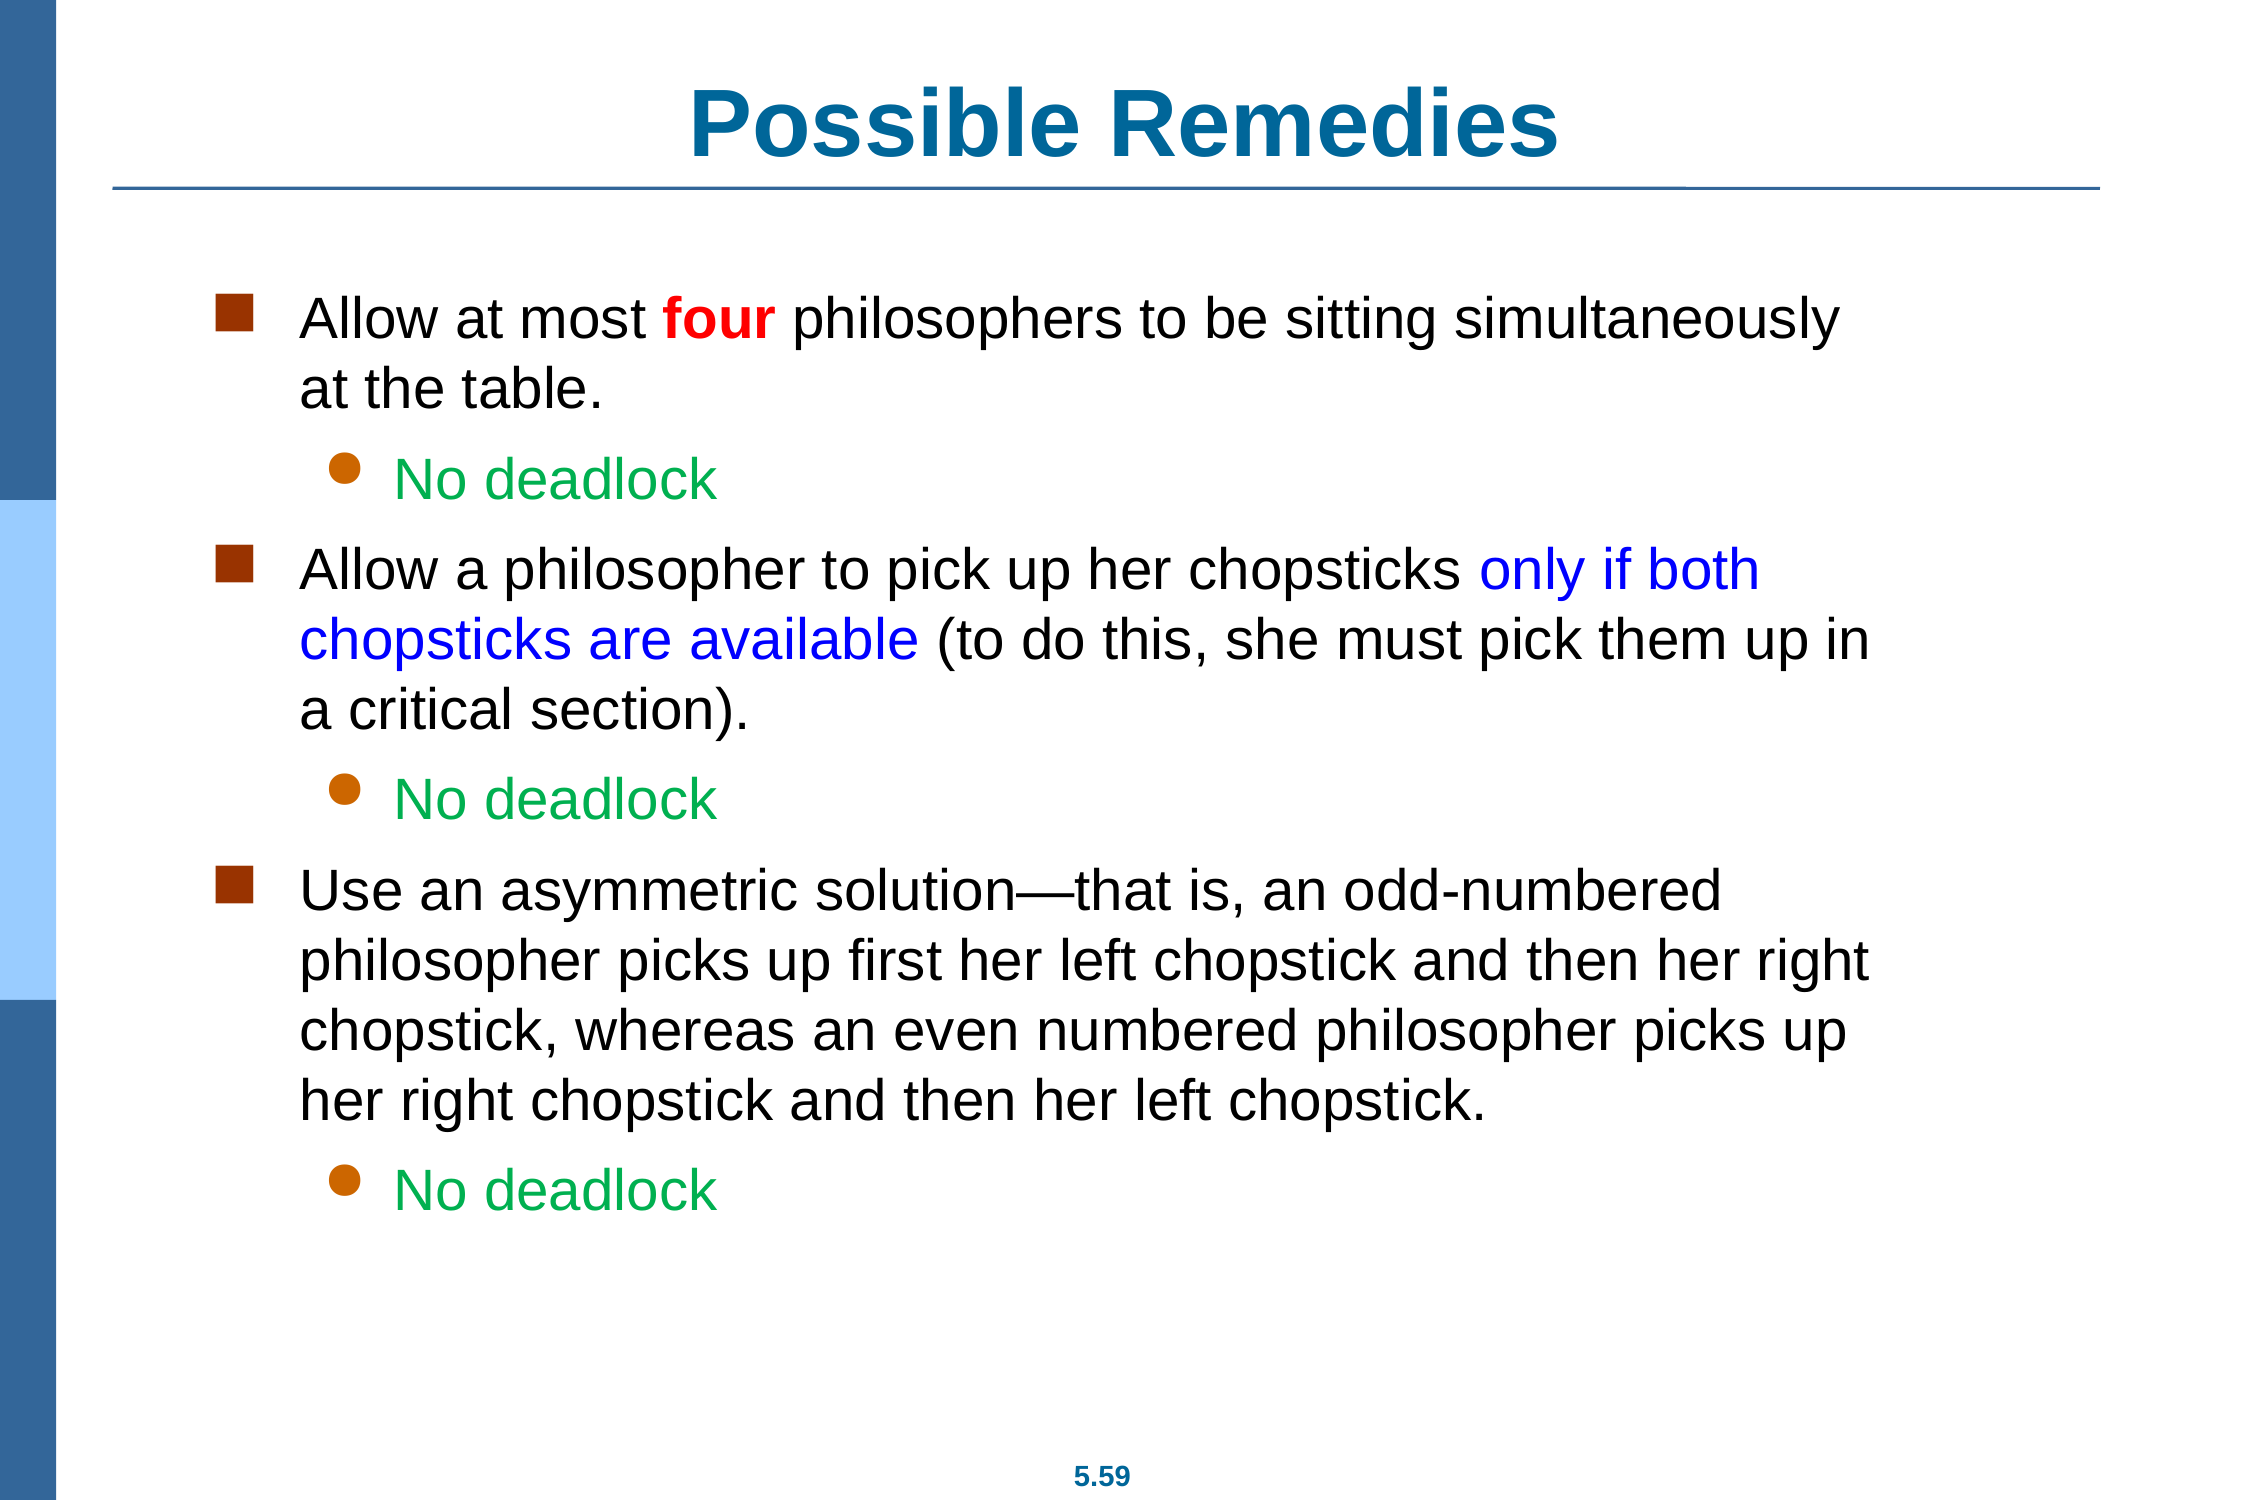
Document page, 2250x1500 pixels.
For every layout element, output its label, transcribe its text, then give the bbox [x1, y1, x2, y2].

title Possible Remedies [112, 60, 2138, 187]
list Allow at most four philosophers to be sitting simultaneously at the table. No deadlock Allow a philosopher to pick up her chopsticks only if both chopsticks are available (to do this, she must pick them up in a critical section). No deadlock Use an asymmetric solution—that is, an odd-numbered philosopher picks up first her left chopstick and then her right chopstick, whereas an even numbered philosopher picks up her right chopstick and then her left chopstick. No deadlock [198, 269, 1923, 1347]
